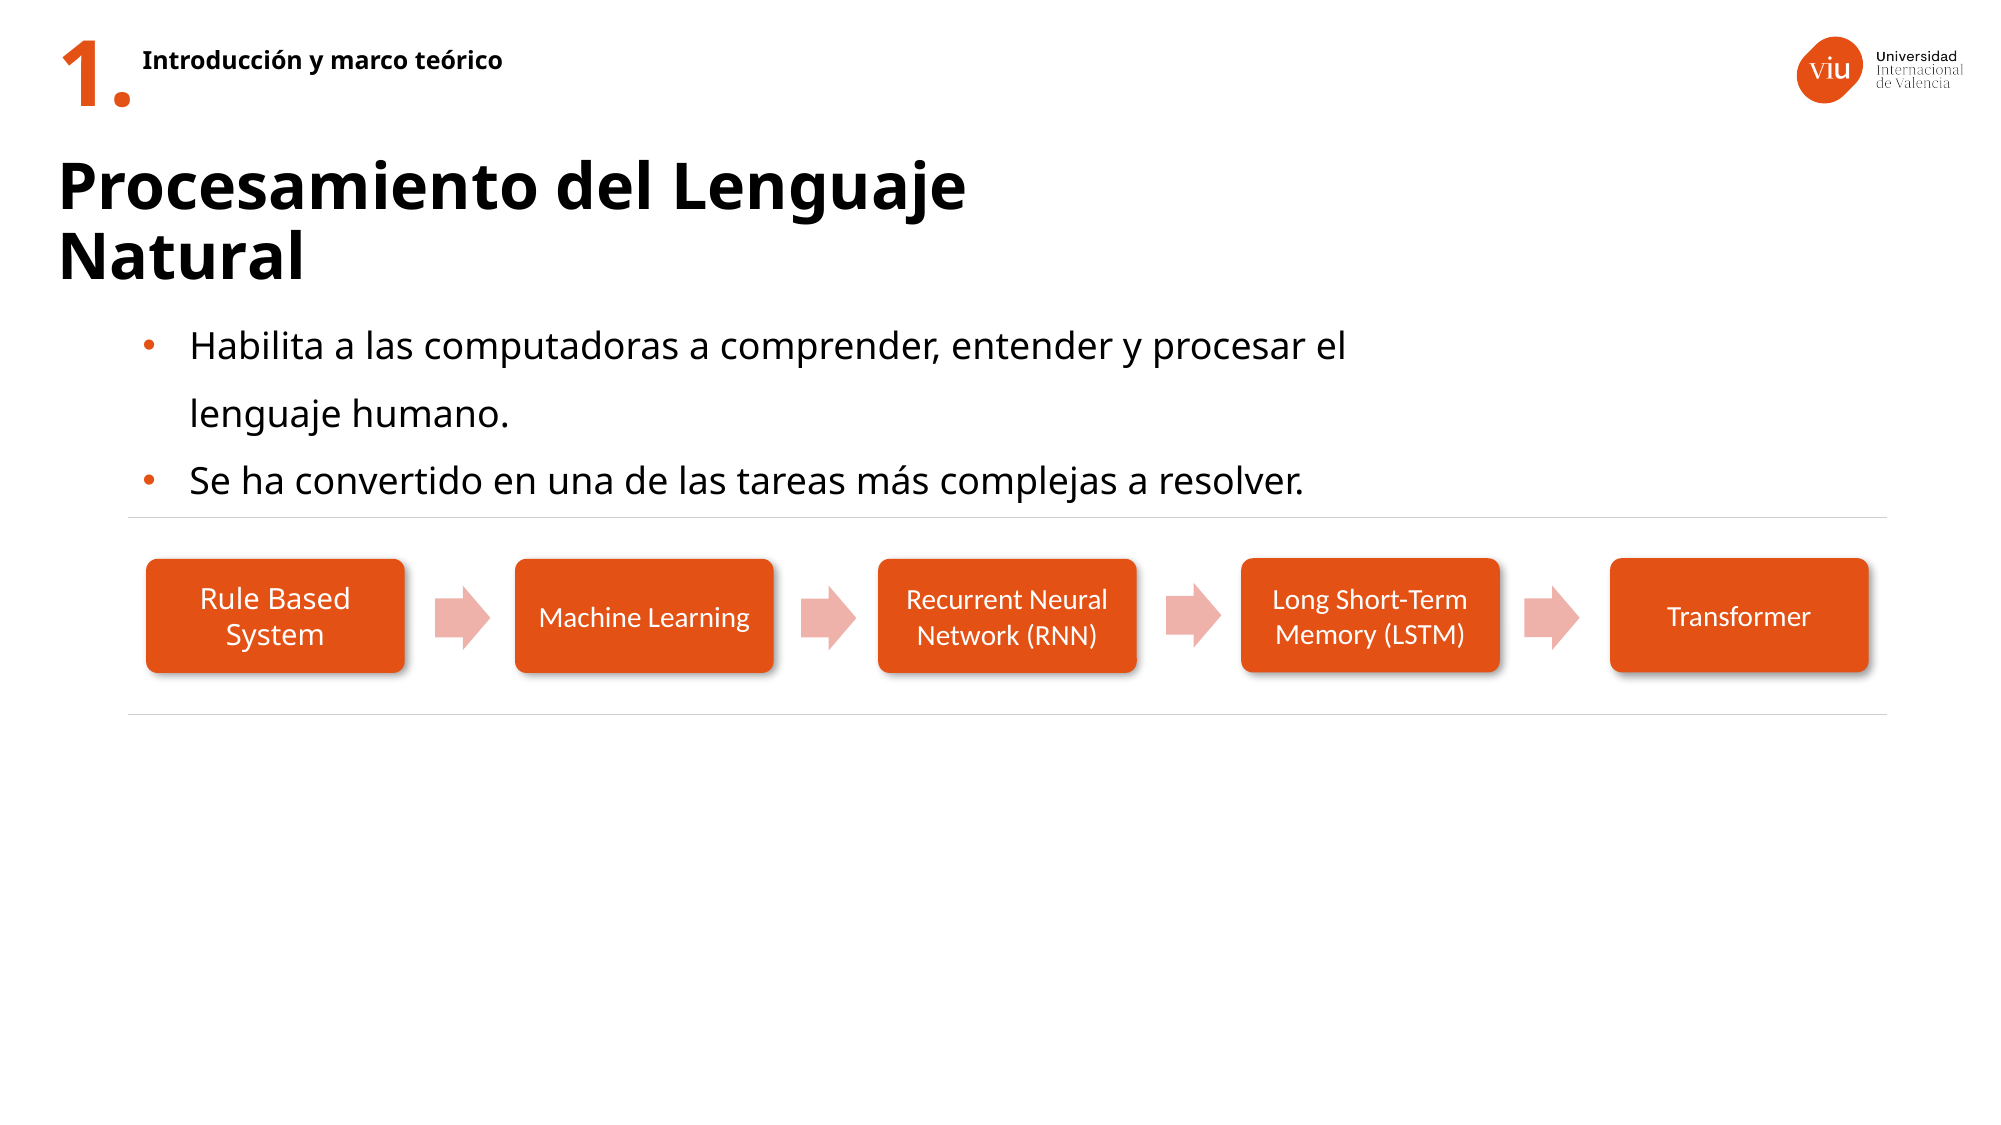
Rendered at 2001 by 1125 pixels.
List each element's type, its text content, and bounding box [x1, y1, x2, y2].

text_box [435, 585, 491, 651]
text_box Machine Learning [513, 557, 775, 675]
text_box Rule Based System [145, 557, 406, 675]
text_box Recurrent Neural Network (RNN) [877, 557, 1138, 675]
list Procesamiento del Lenguaje Natural [42, 146, 1041, 233]
list Introducción y marco teórico [127, 38, 811, 85]
picture [1781, 20, 1979, 120]
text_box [1524, 585, 1580, 651]
text_box Habilita a las computadoras a comprender, entender y procesar el lenguaje humano. Se ha convertido en una de las tareas más complejas a resolver. [127, 292, 1525, 510]
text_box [1166, 582, 1222, 648]
text_box 1. [42, 48, 164, 105]
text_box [801, 585, 857, 651]
text_box Long Short-Term Memory (LSTM) [1240, 557, 1501, 674]
text_box Transformer [1609, 557, 1870, 674]
